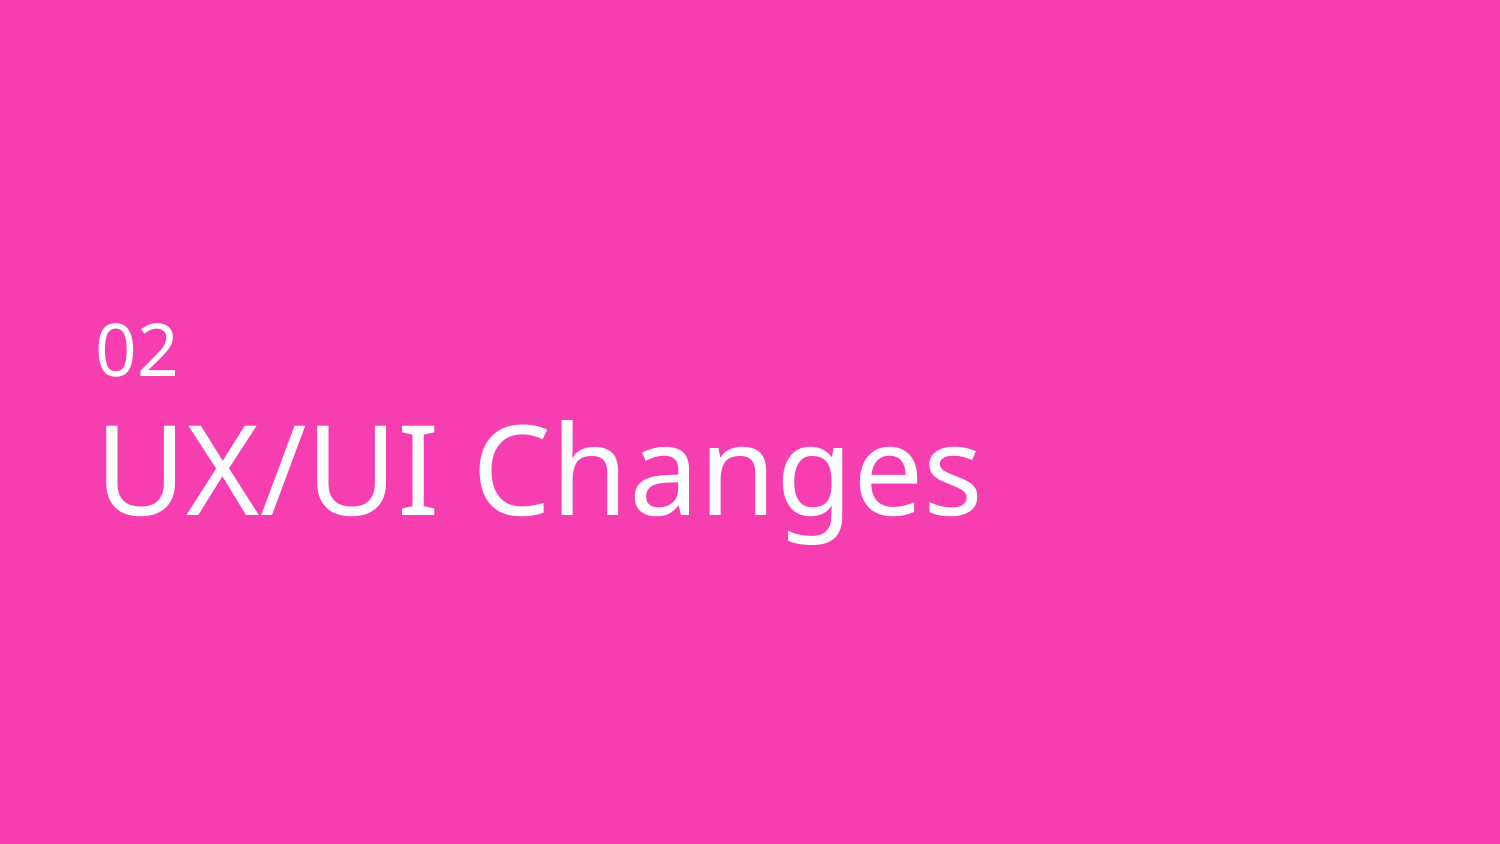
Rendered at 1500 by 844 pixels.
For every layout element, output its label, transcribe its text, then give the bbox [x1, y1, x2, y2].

title 02 UX/UI Changes [80, 86, 1390, 758]
